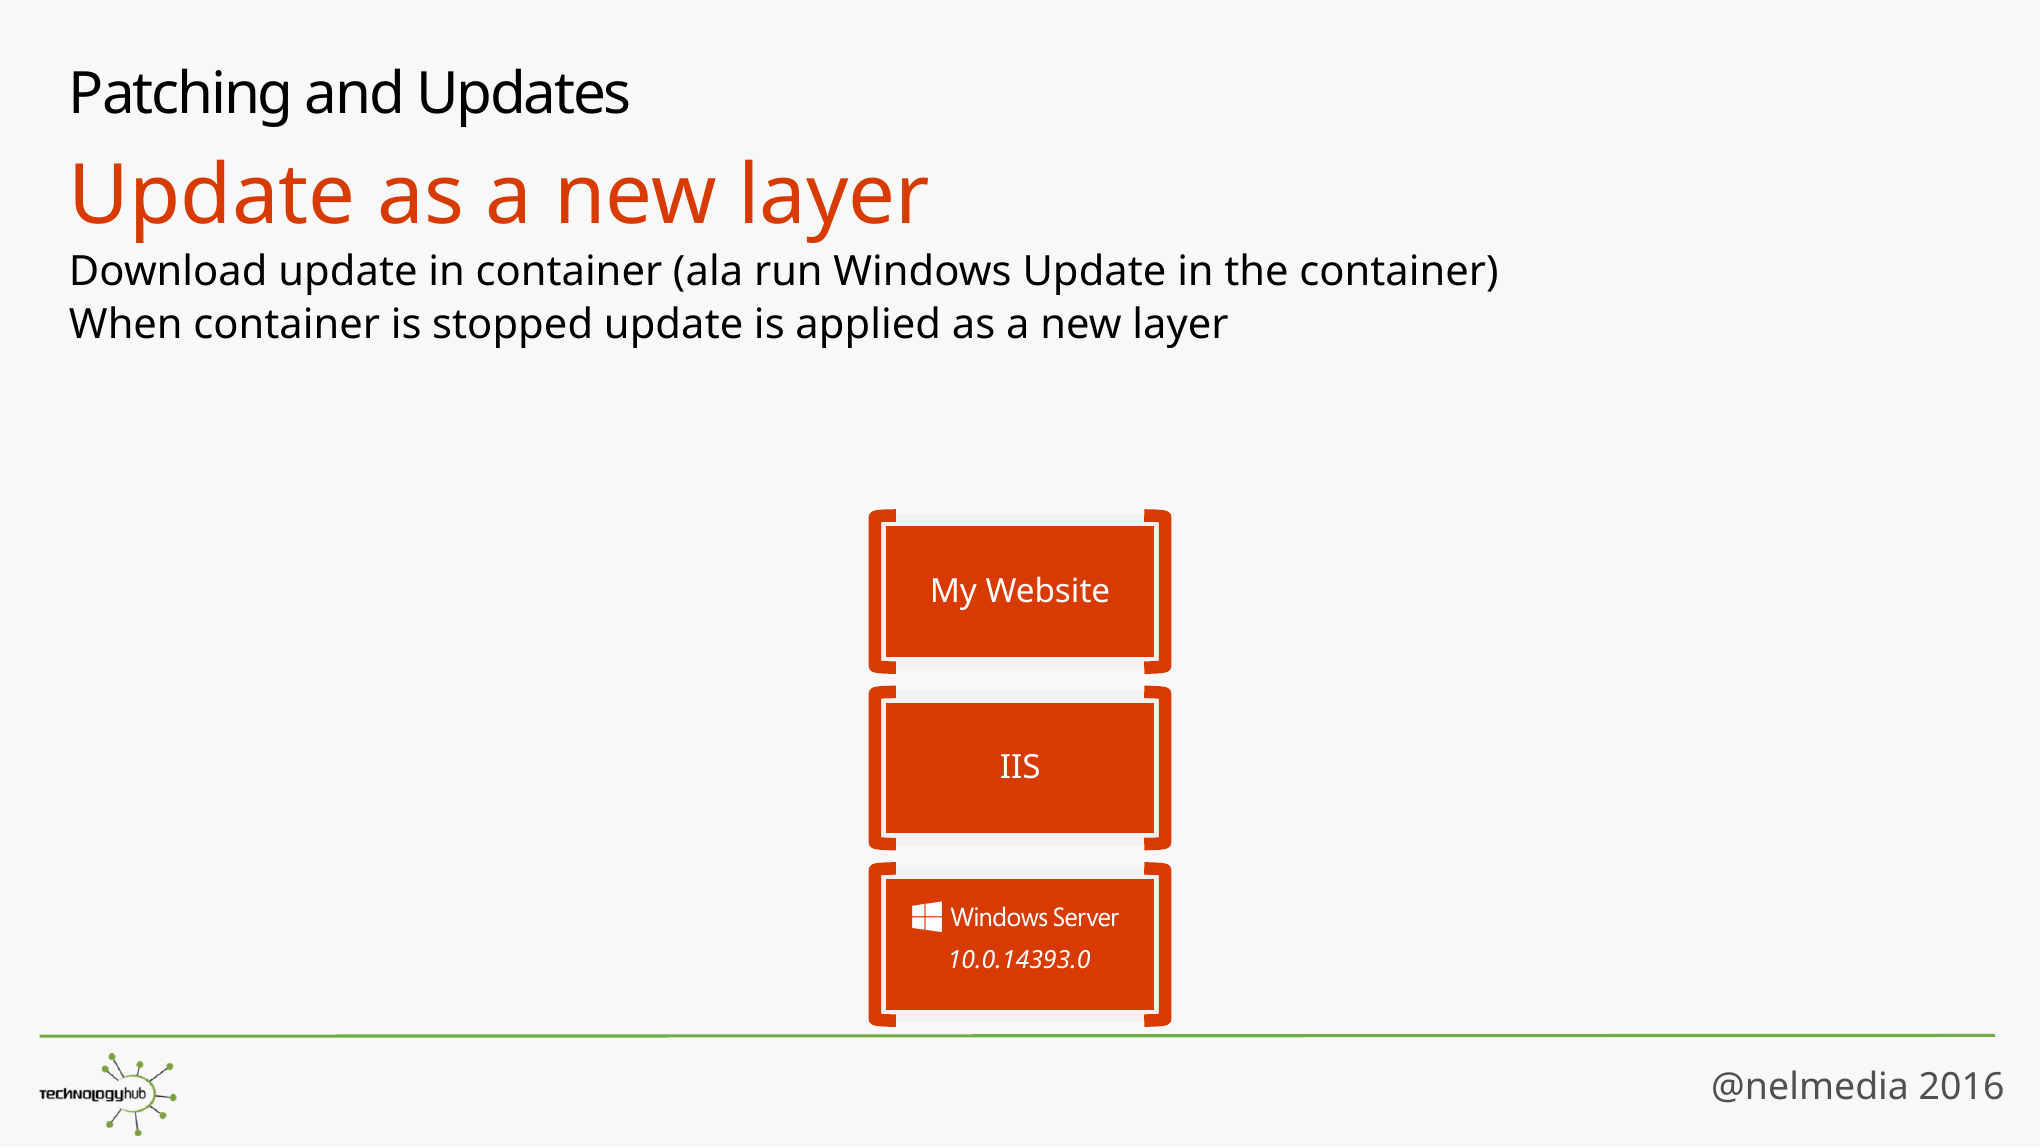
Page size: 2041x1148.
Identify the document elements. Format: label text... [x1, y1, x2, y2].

title Patching and Updates [45, 48, 1996, 136]
picture [20, 1048, 189, 1139]
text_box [874, 515, 1166, 1021]
list Update as a new layer Download update in container (ala run Windows Update in the container) When container is stopped update is applied as a new layer [45, 136, 1996, 369]
